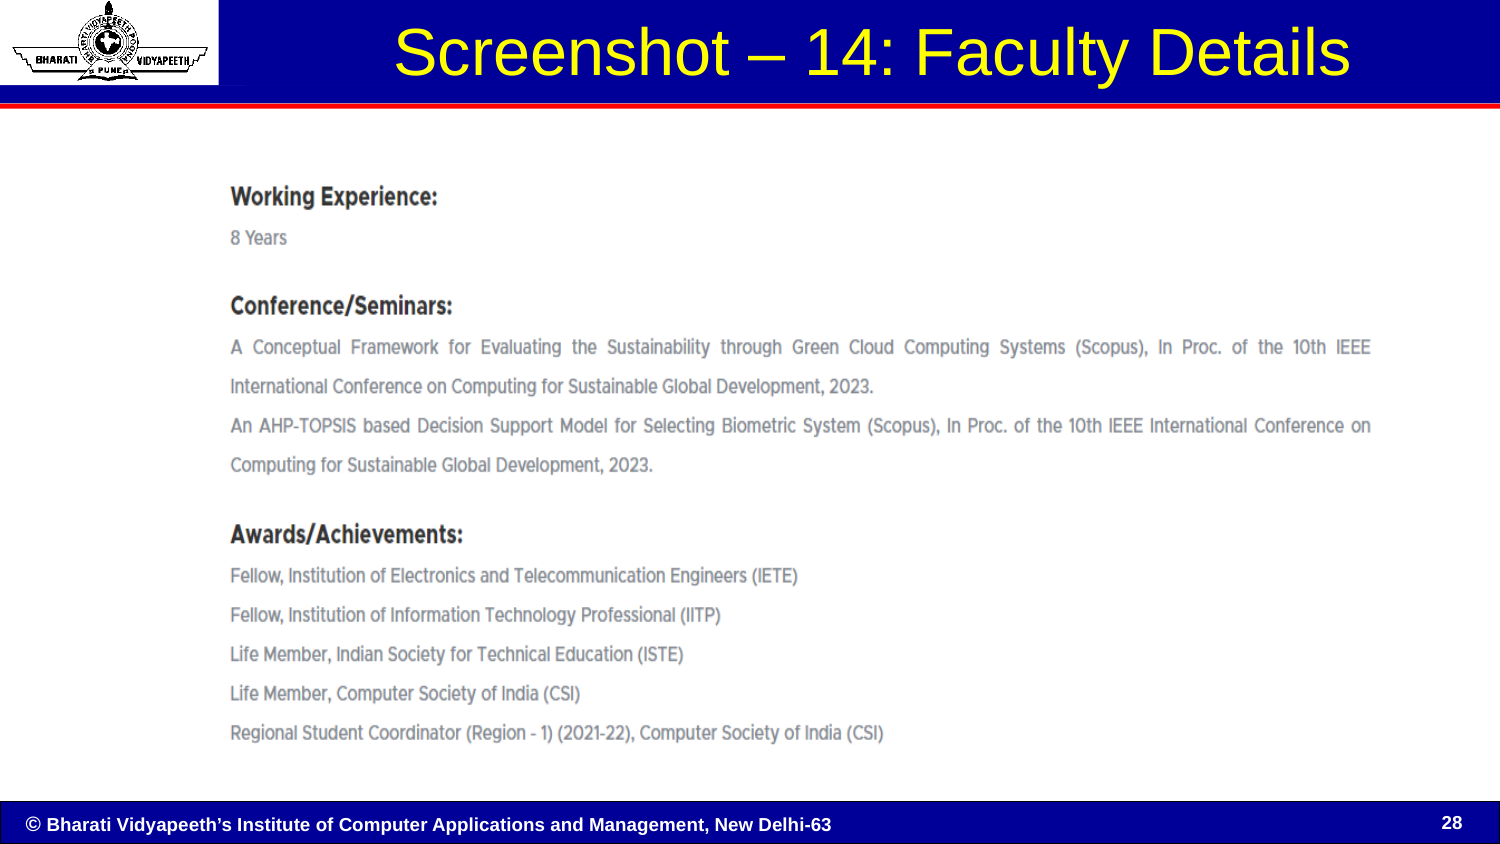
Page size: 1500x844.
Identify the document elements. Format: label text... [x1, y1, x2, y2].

picture [12, 1, 208, 81]
title Screenshot – 14: Faculty Details [246, 2, 1500, 85]
picture [0, 146, 1500, 772]
